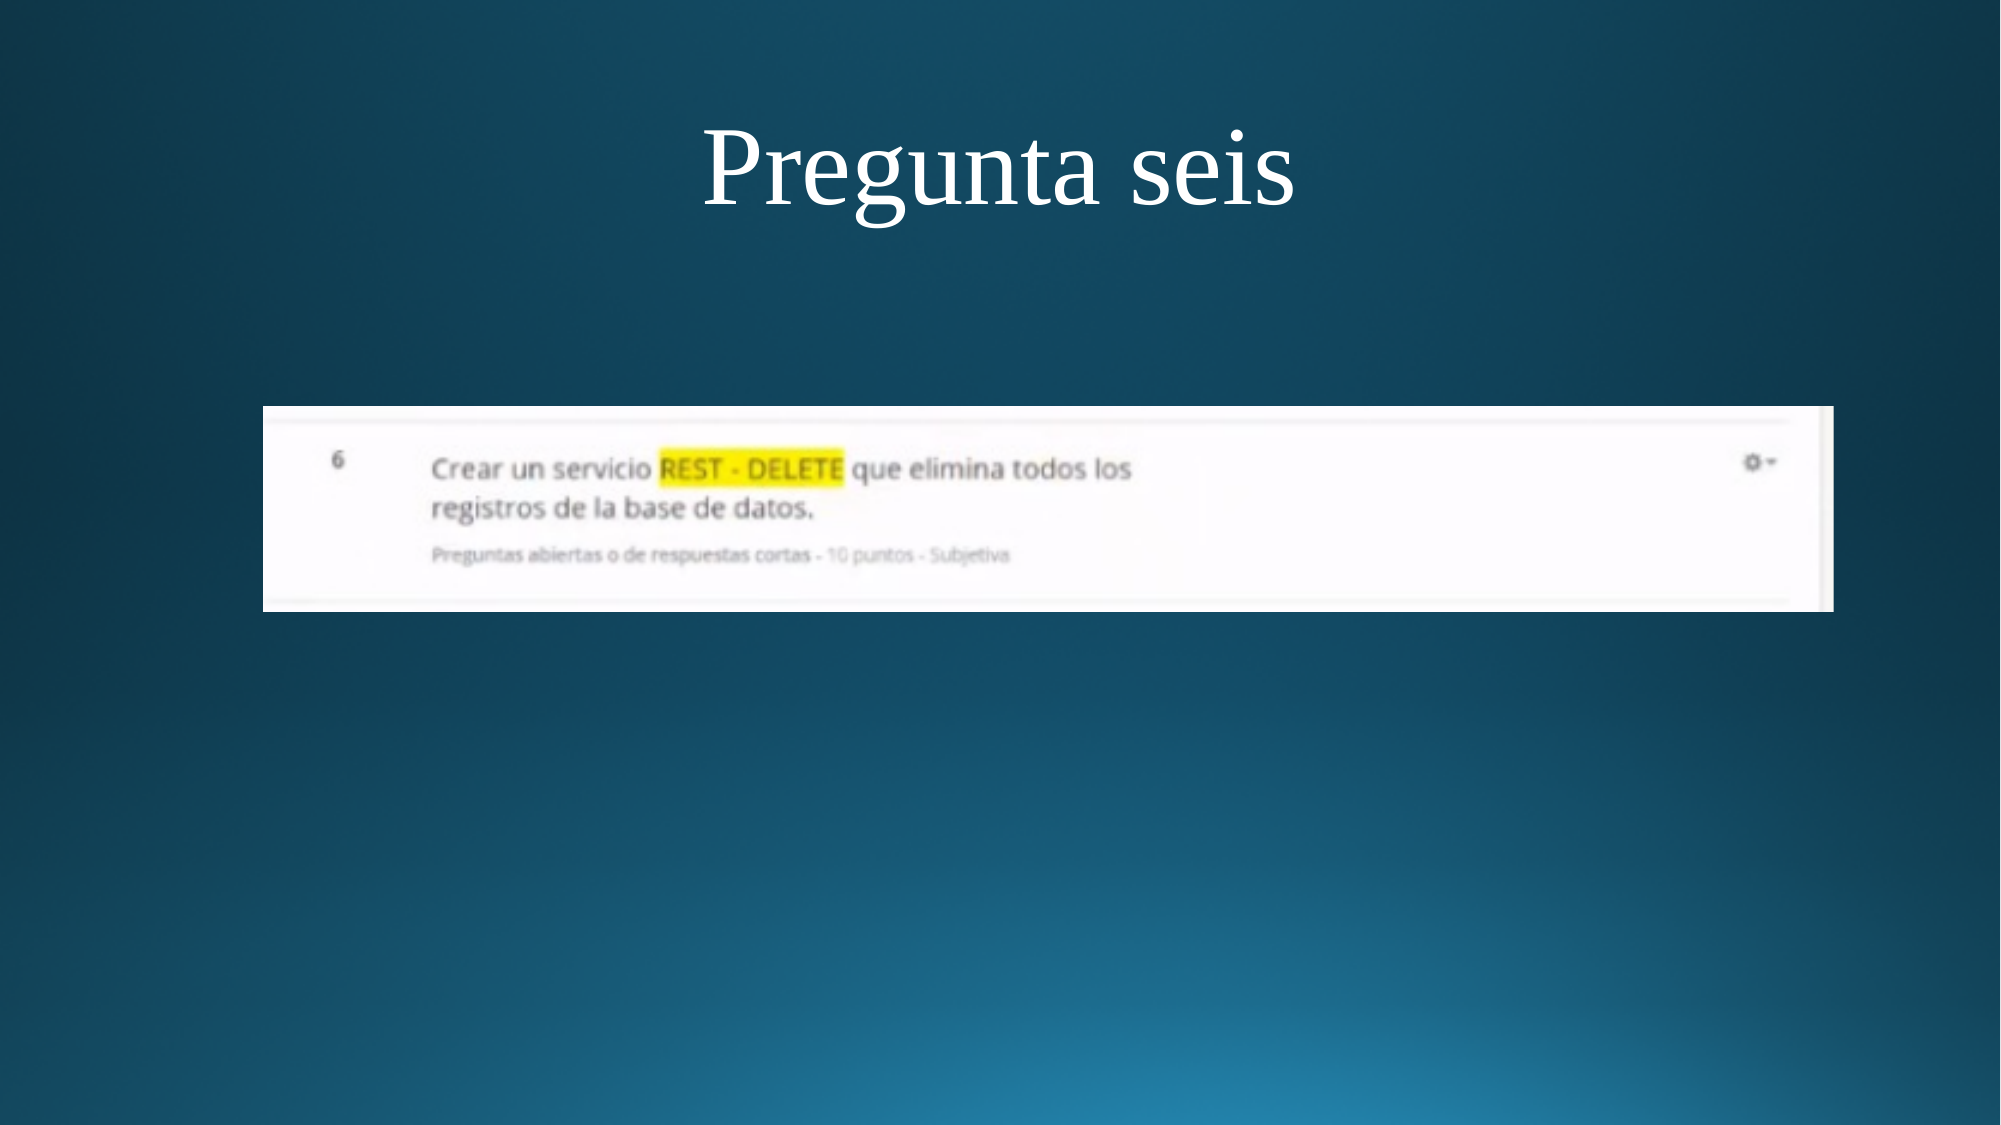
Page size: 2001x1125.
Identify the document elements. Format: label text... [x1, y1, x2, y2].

title Pregunta seis [137, 59, 1863, 278]
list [263, 406, 1834, 612]
picture [0, 0, 2001, 1125]
